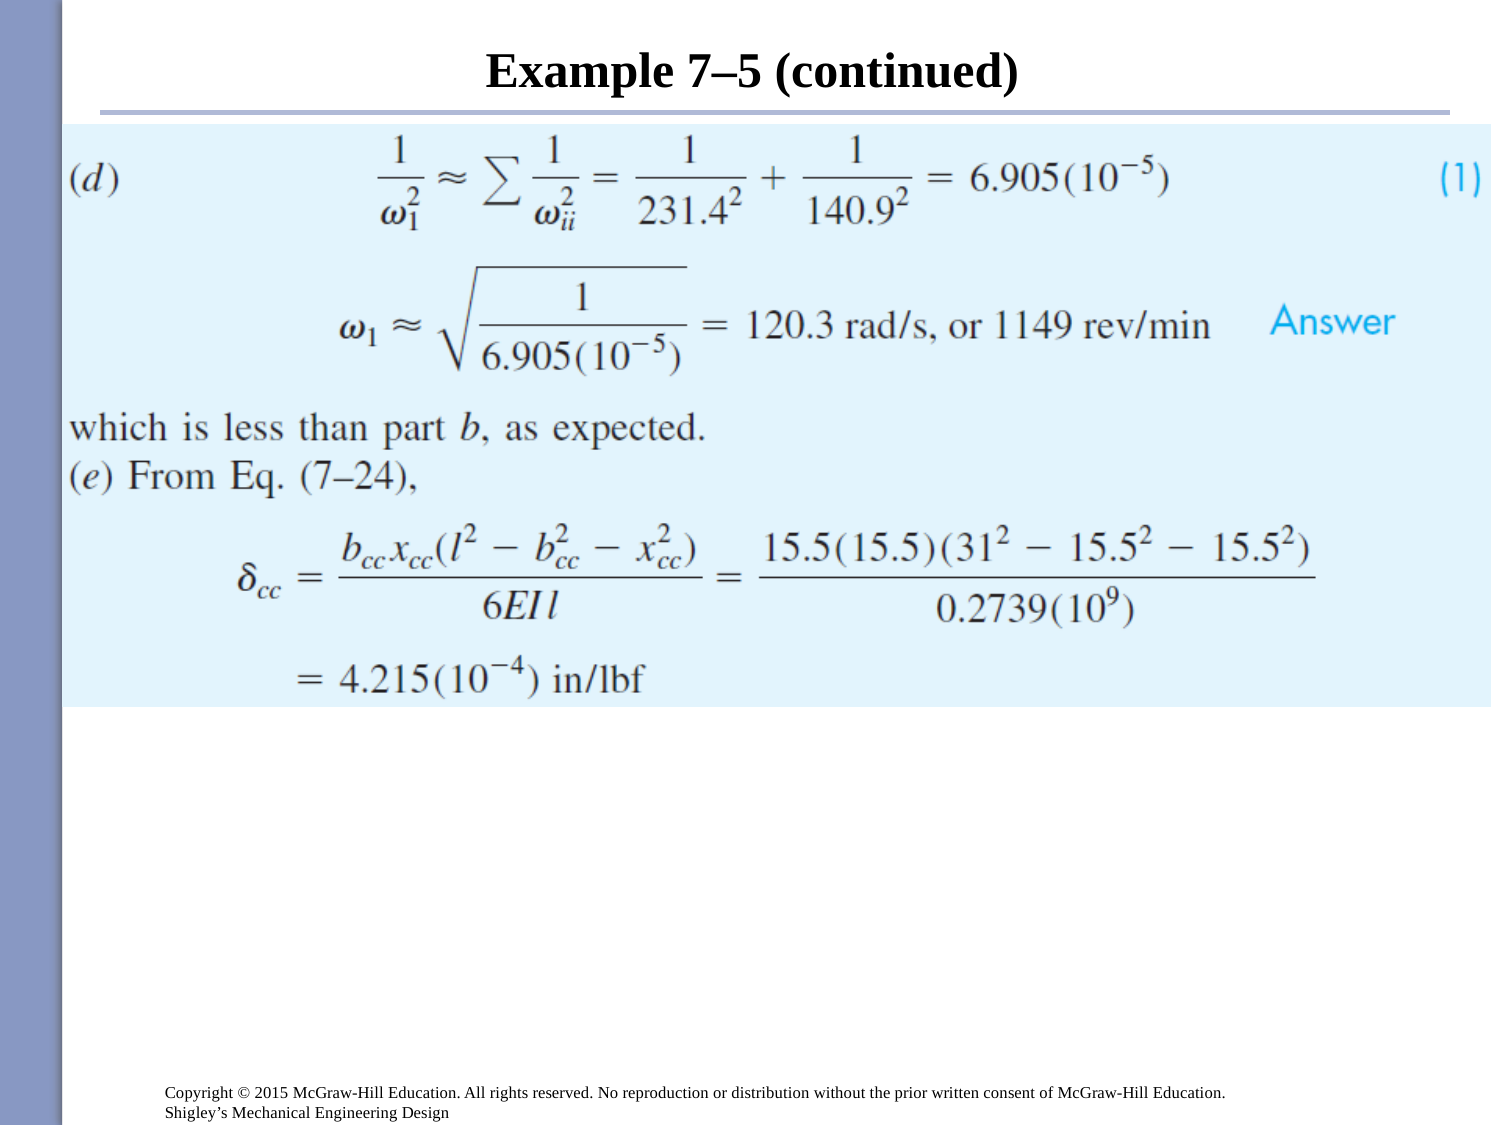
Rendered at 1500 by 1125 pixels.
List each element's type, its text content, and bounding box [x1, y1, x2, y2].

title Example 7–5 (continued) [137, 30, 1368, 106]
picture [62, 124, 1491, 707]
